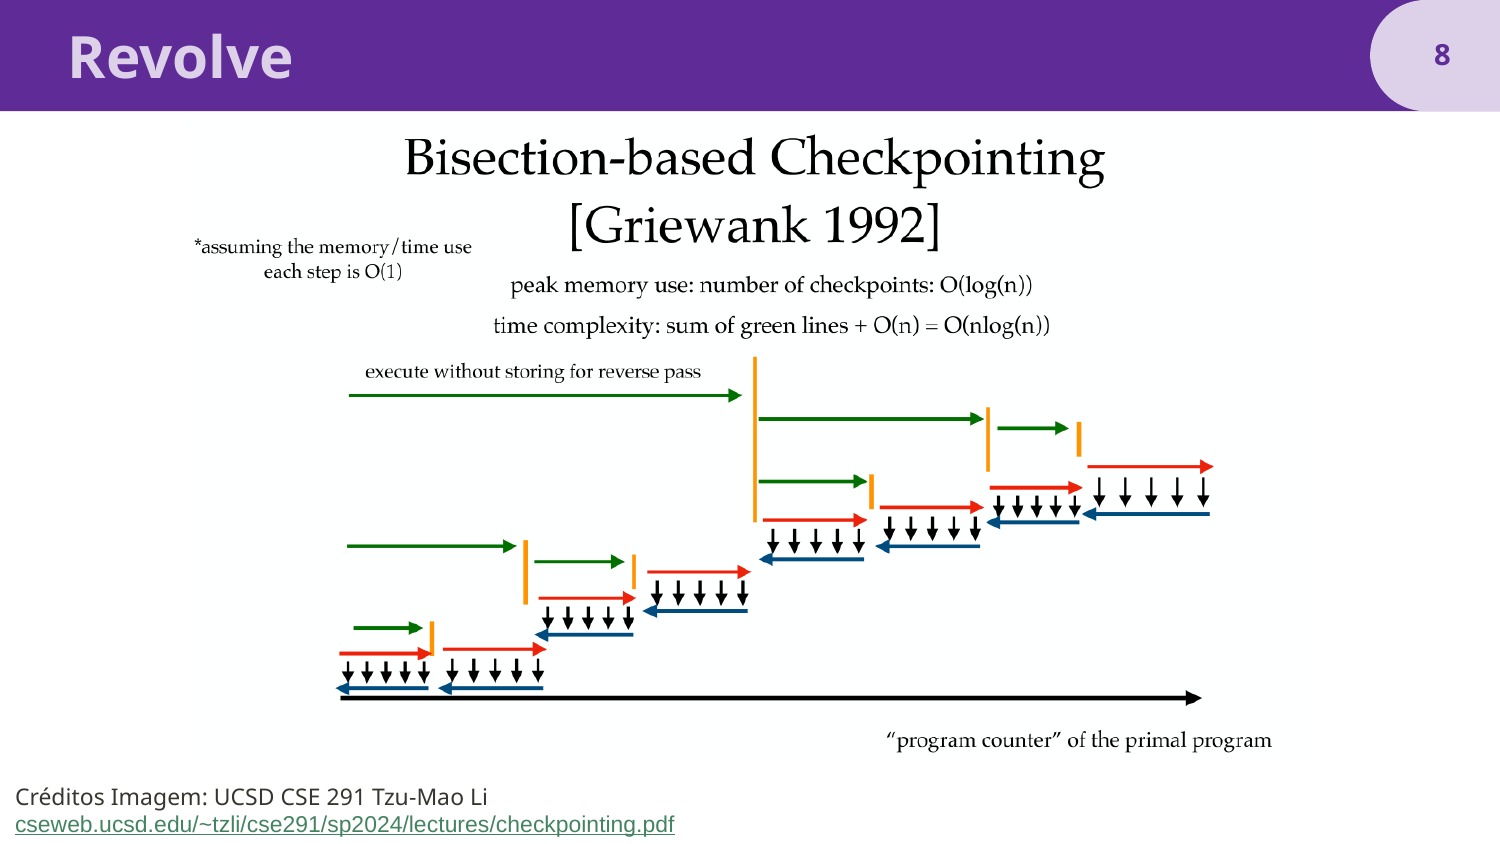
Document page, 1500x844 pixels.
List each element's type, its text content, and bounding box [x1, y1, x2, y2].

text_box Créditos Imagem: UCSD CSE 291 Tzu-Mao Li cseweb.ucsd.edu/~tzli/cse291/sp2024/lectures/checkpointing.pdf [0, 767, 992, 844]
slide_number ‹#› [1370, 0, 1500, 112]
title Revolve [0, 0, 1305, 112]
picture [183, 122, 1317, 756]
